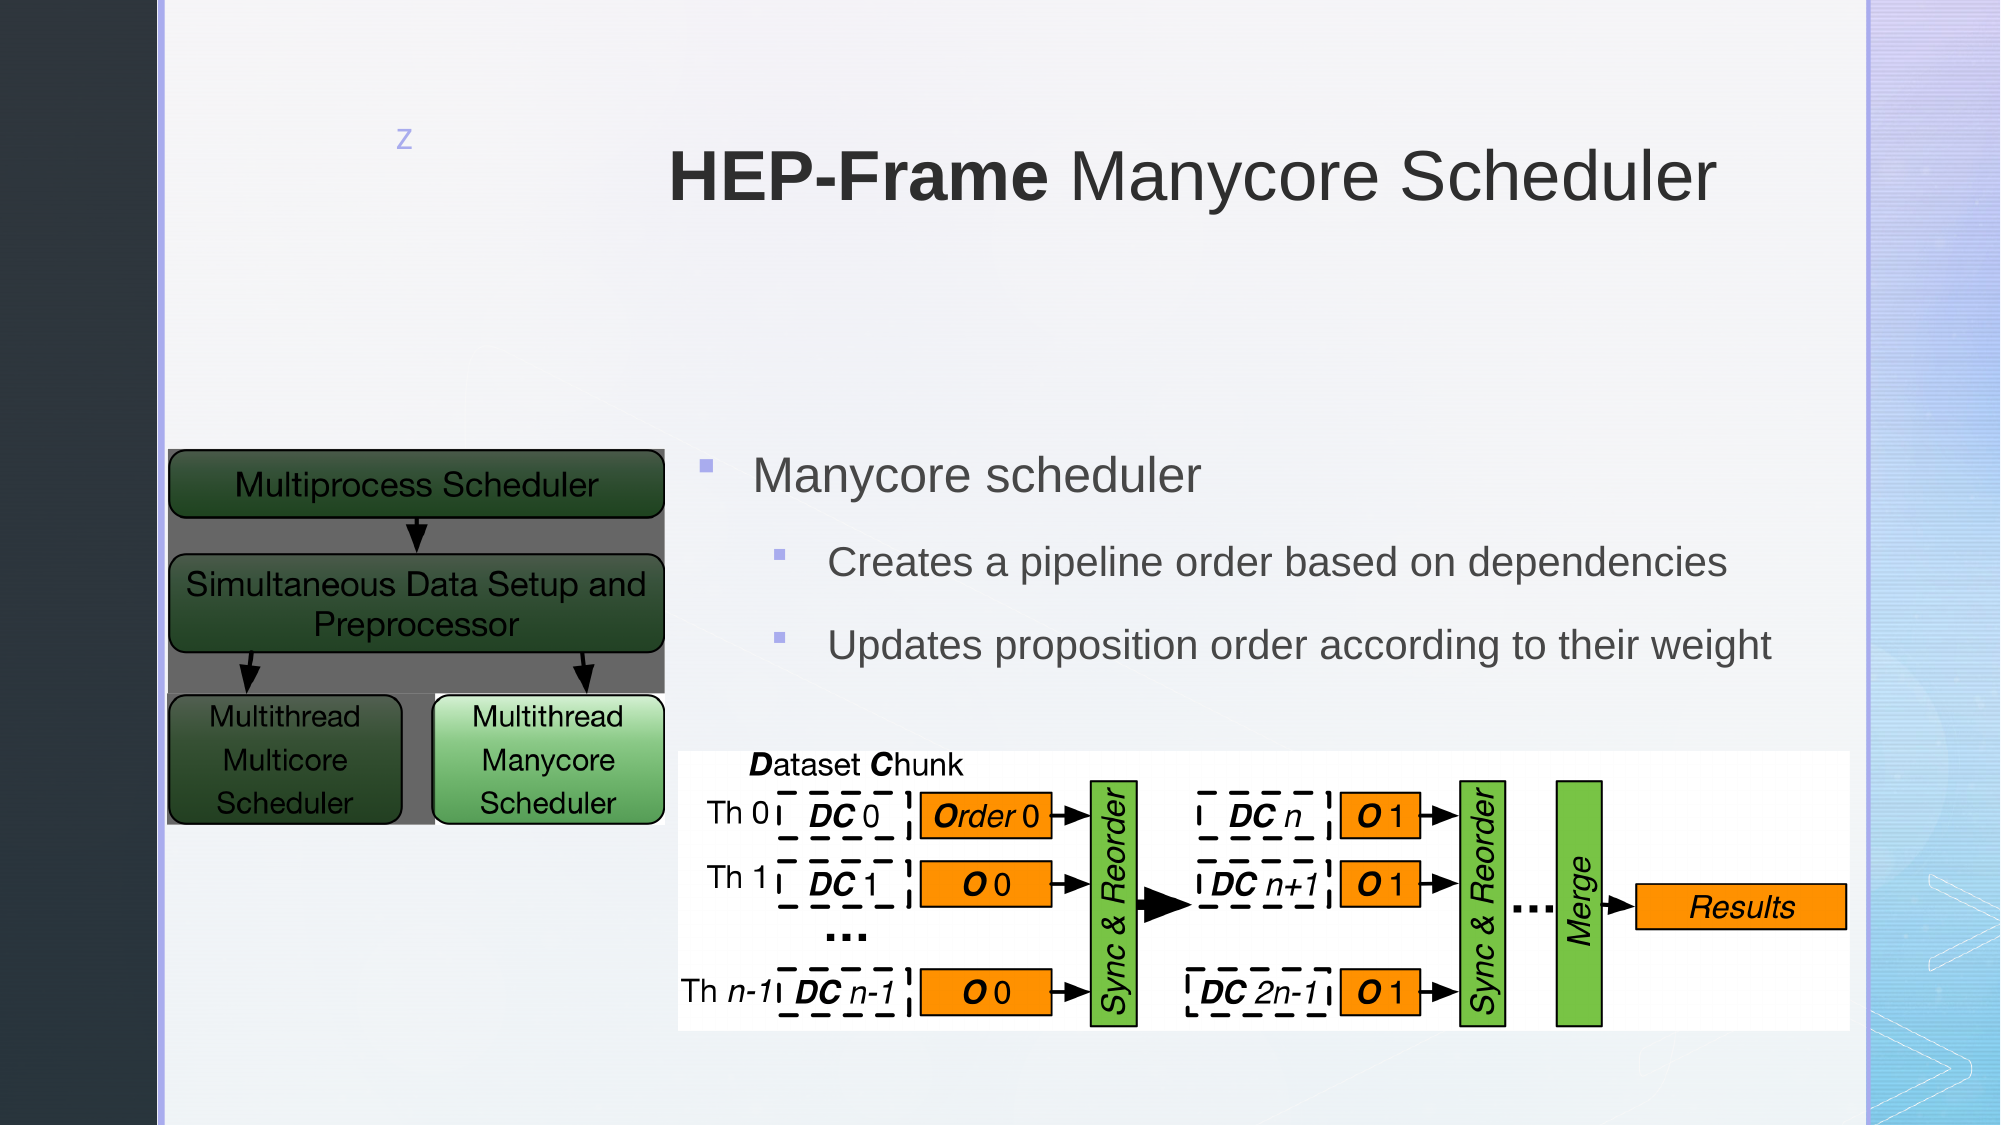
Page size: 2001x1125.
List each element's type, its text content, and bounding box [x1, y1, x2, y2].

text_box Manycore scheduler Creates a pipeline order based on dependencies Updates proposition order according to their weight [680, 410, 1960, 676]
picture [167, 448, 665, 825]
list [677, 751, 1850, 1032]
picture [1871, 0, 2001, 1125]
picture [0, 0, 157, 1125]
title HEP-Frame Manycore Scheduler [428, 132, 1734, 309]
